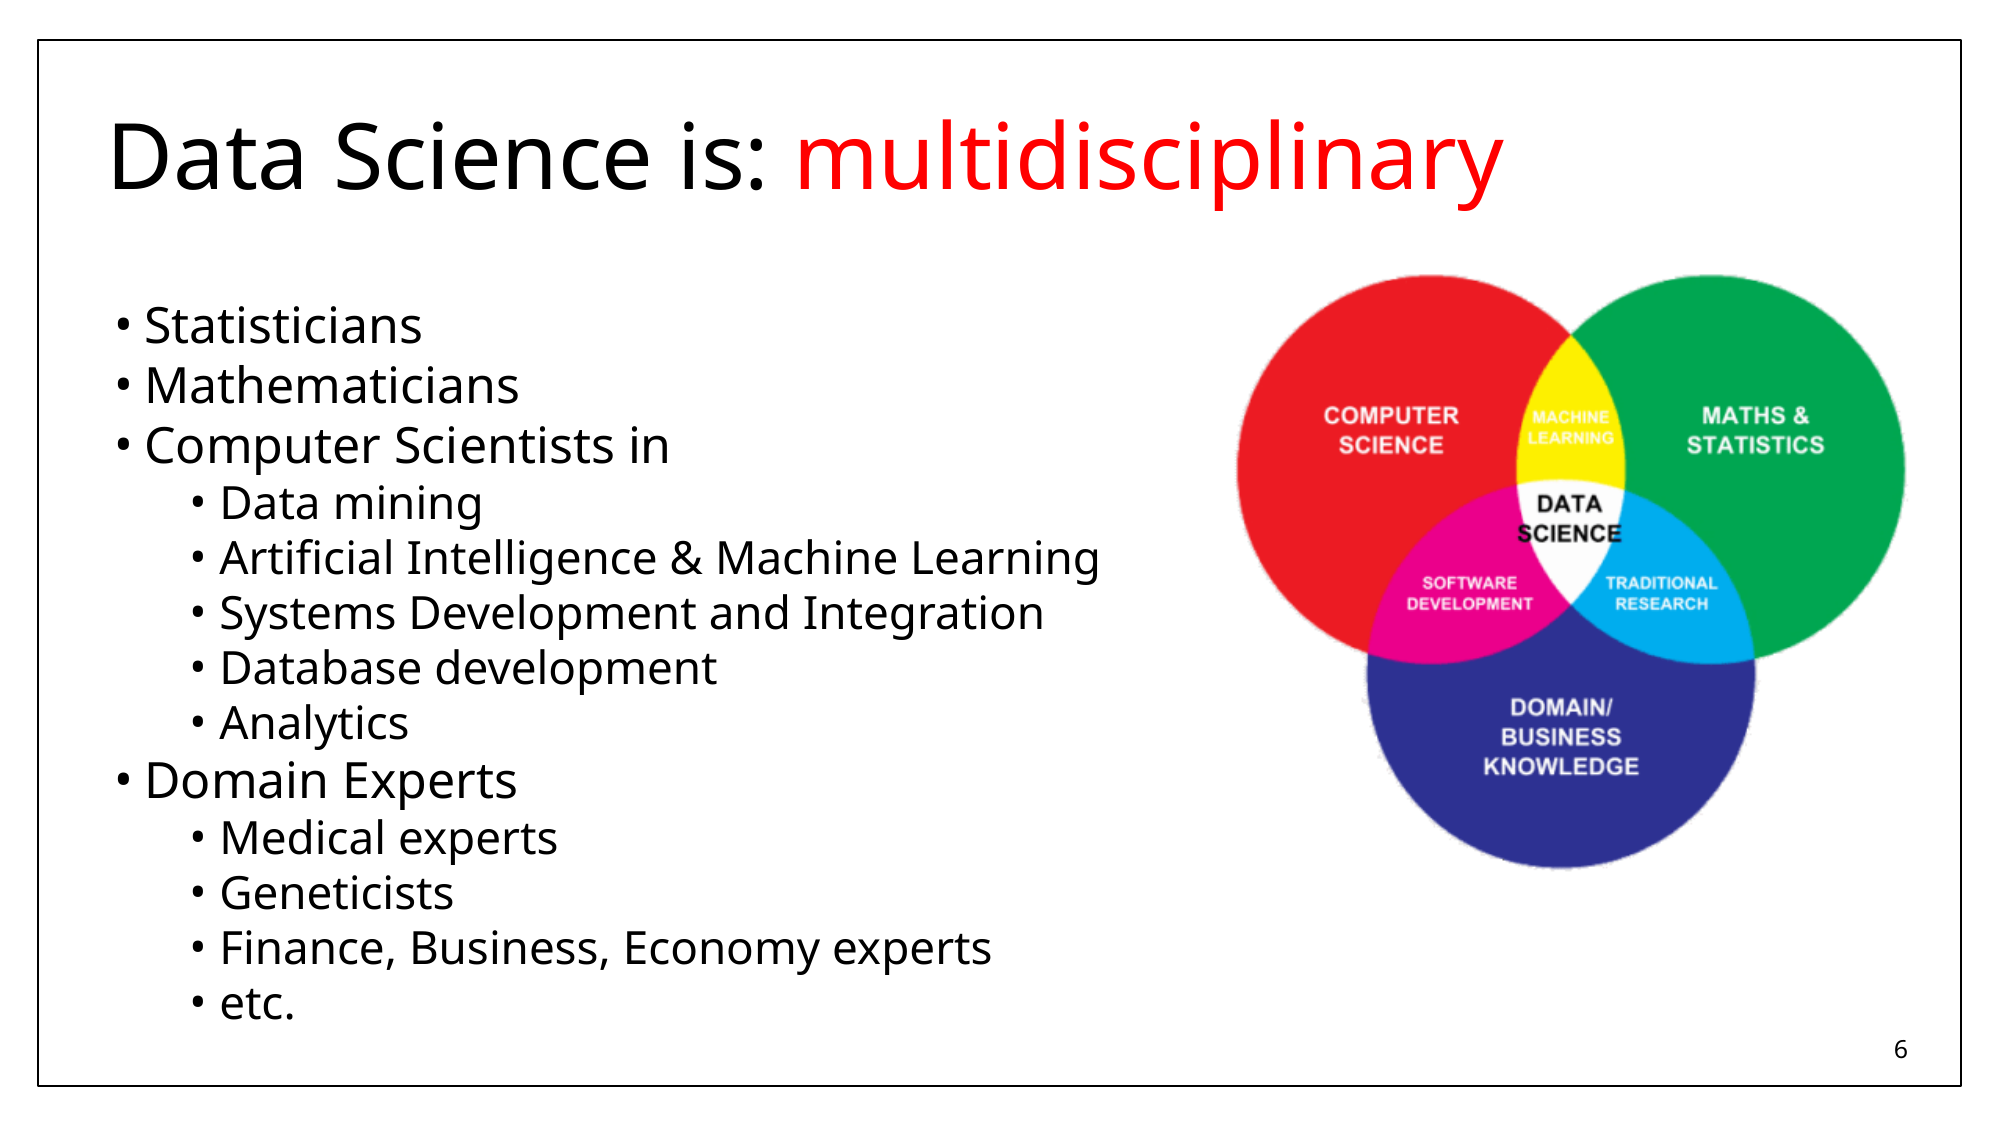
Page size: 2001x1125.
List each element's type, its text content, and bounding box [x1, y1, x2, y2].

slide_number 6 [1643, 1020, 1924, 1081]
title Data Science is: multidisciplinary [91, 48, 1924, 271]
picture [1210, 270, 1924, 878]
list Statisticians Mathematicians Computer Scientists in Data mining Artificial Intelligence & Machine Learning Systems Development and Integration Database development Analytics Domain Experts Medical experts Geneticists Finance, Business, Economy experts etc. [91, 286, 1924, 997]
